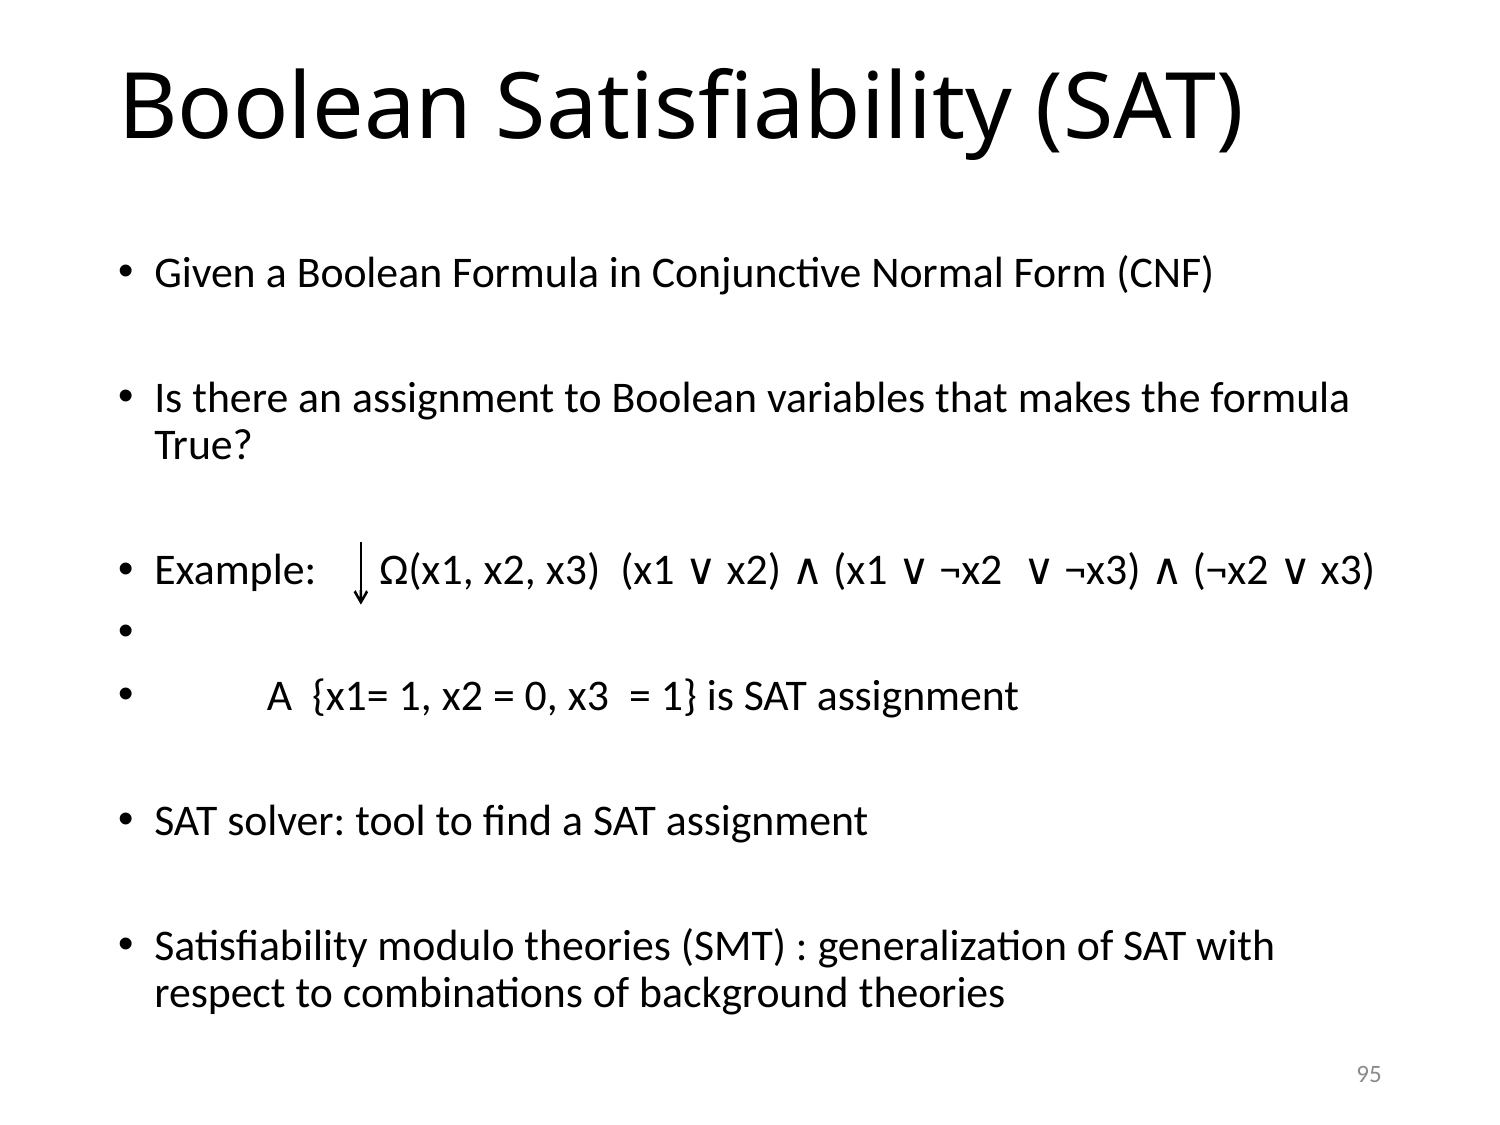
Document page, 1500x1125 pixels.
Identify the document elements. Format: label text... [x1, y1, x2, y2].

title Boolean Satisfiability (SAT) [103, 0, 1397, 218]
slide_number 95 [1059, 1042, 1397, 1103]
